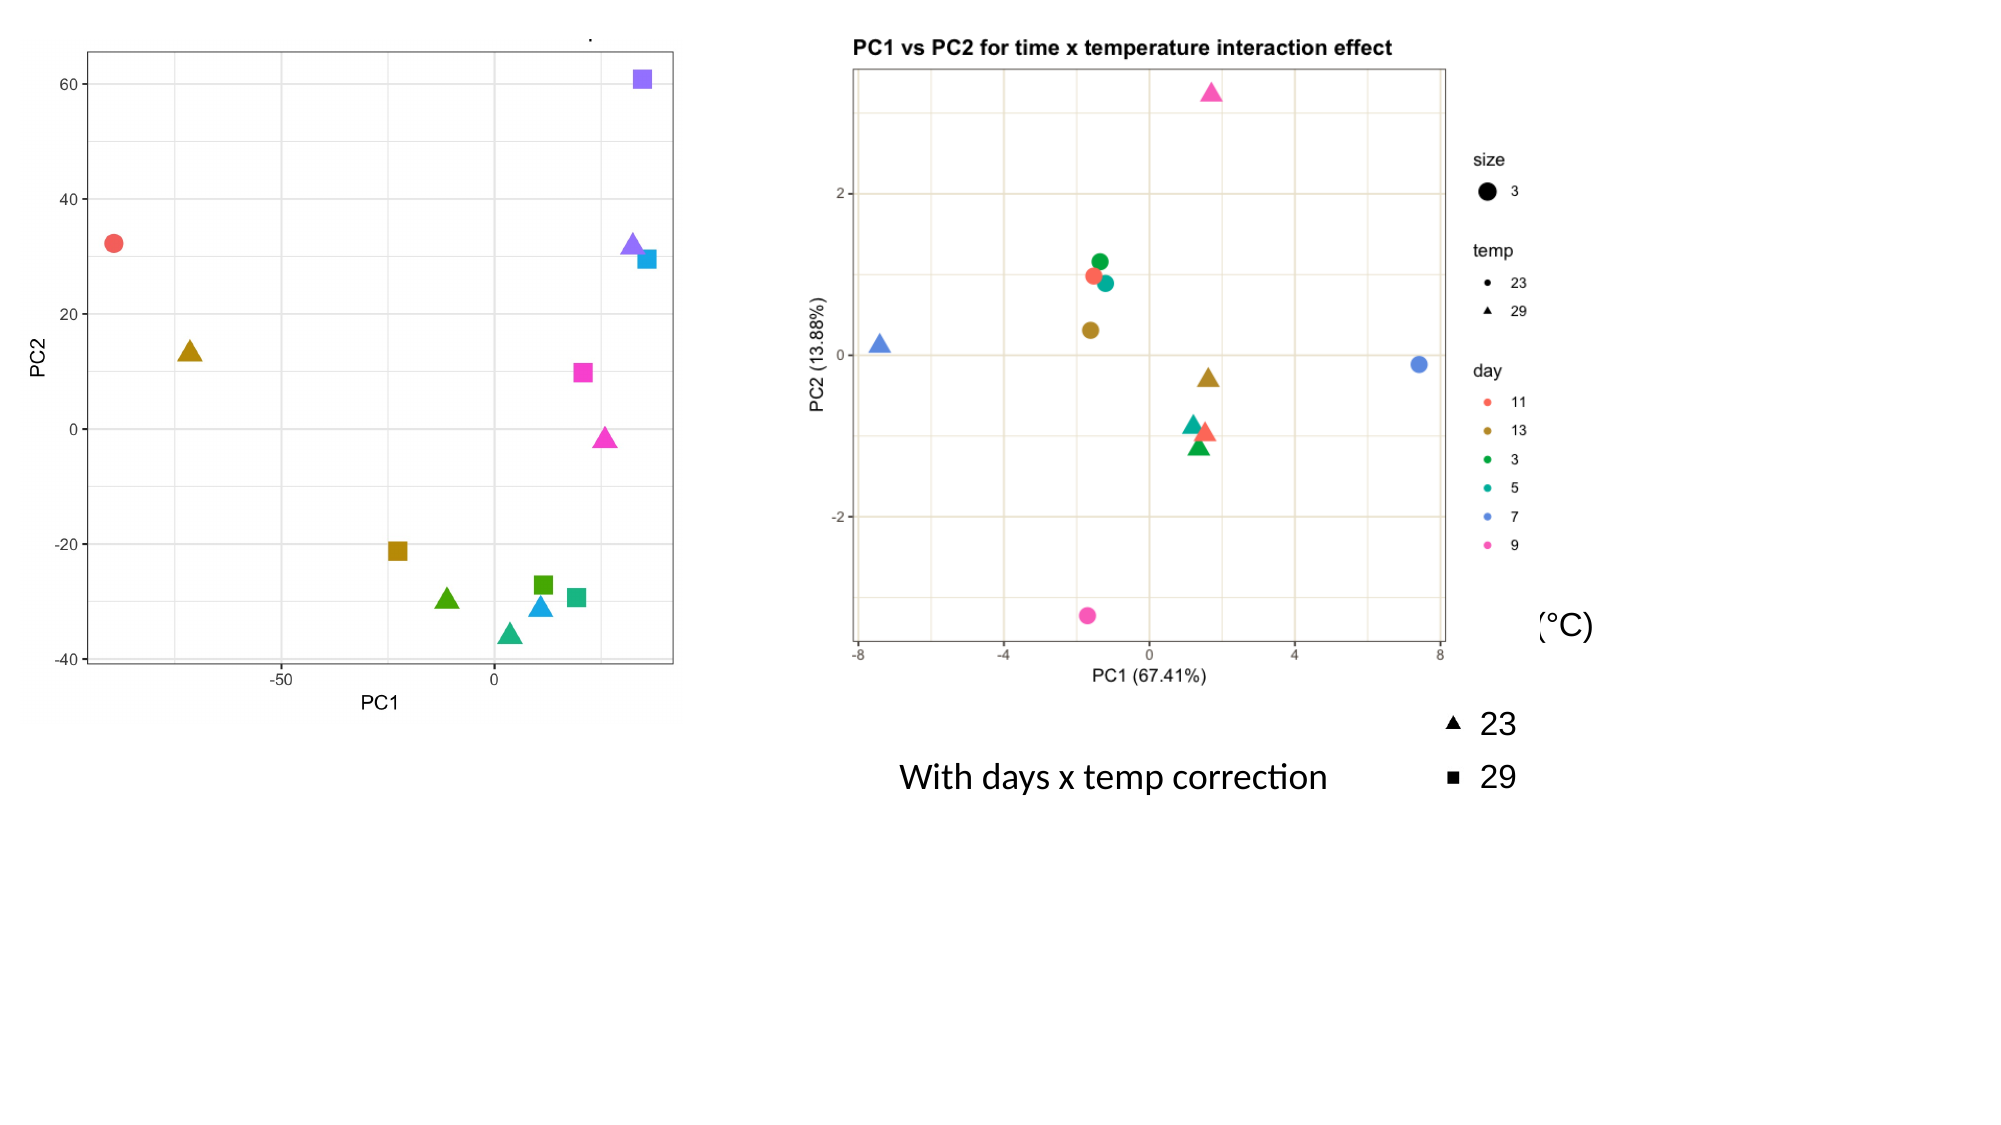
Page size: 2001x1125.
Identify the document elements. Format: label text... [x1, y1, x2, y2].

text_box temp. (°C) [1540, 595, 1610, 651]
text_box 16 23 29 [1468, 688, 1533, 803]
picture [20, 39, 683, 724]
picture [802, 32, 1540, 806]
text_box With days x temp correction [884, 745, 1344, 805]
